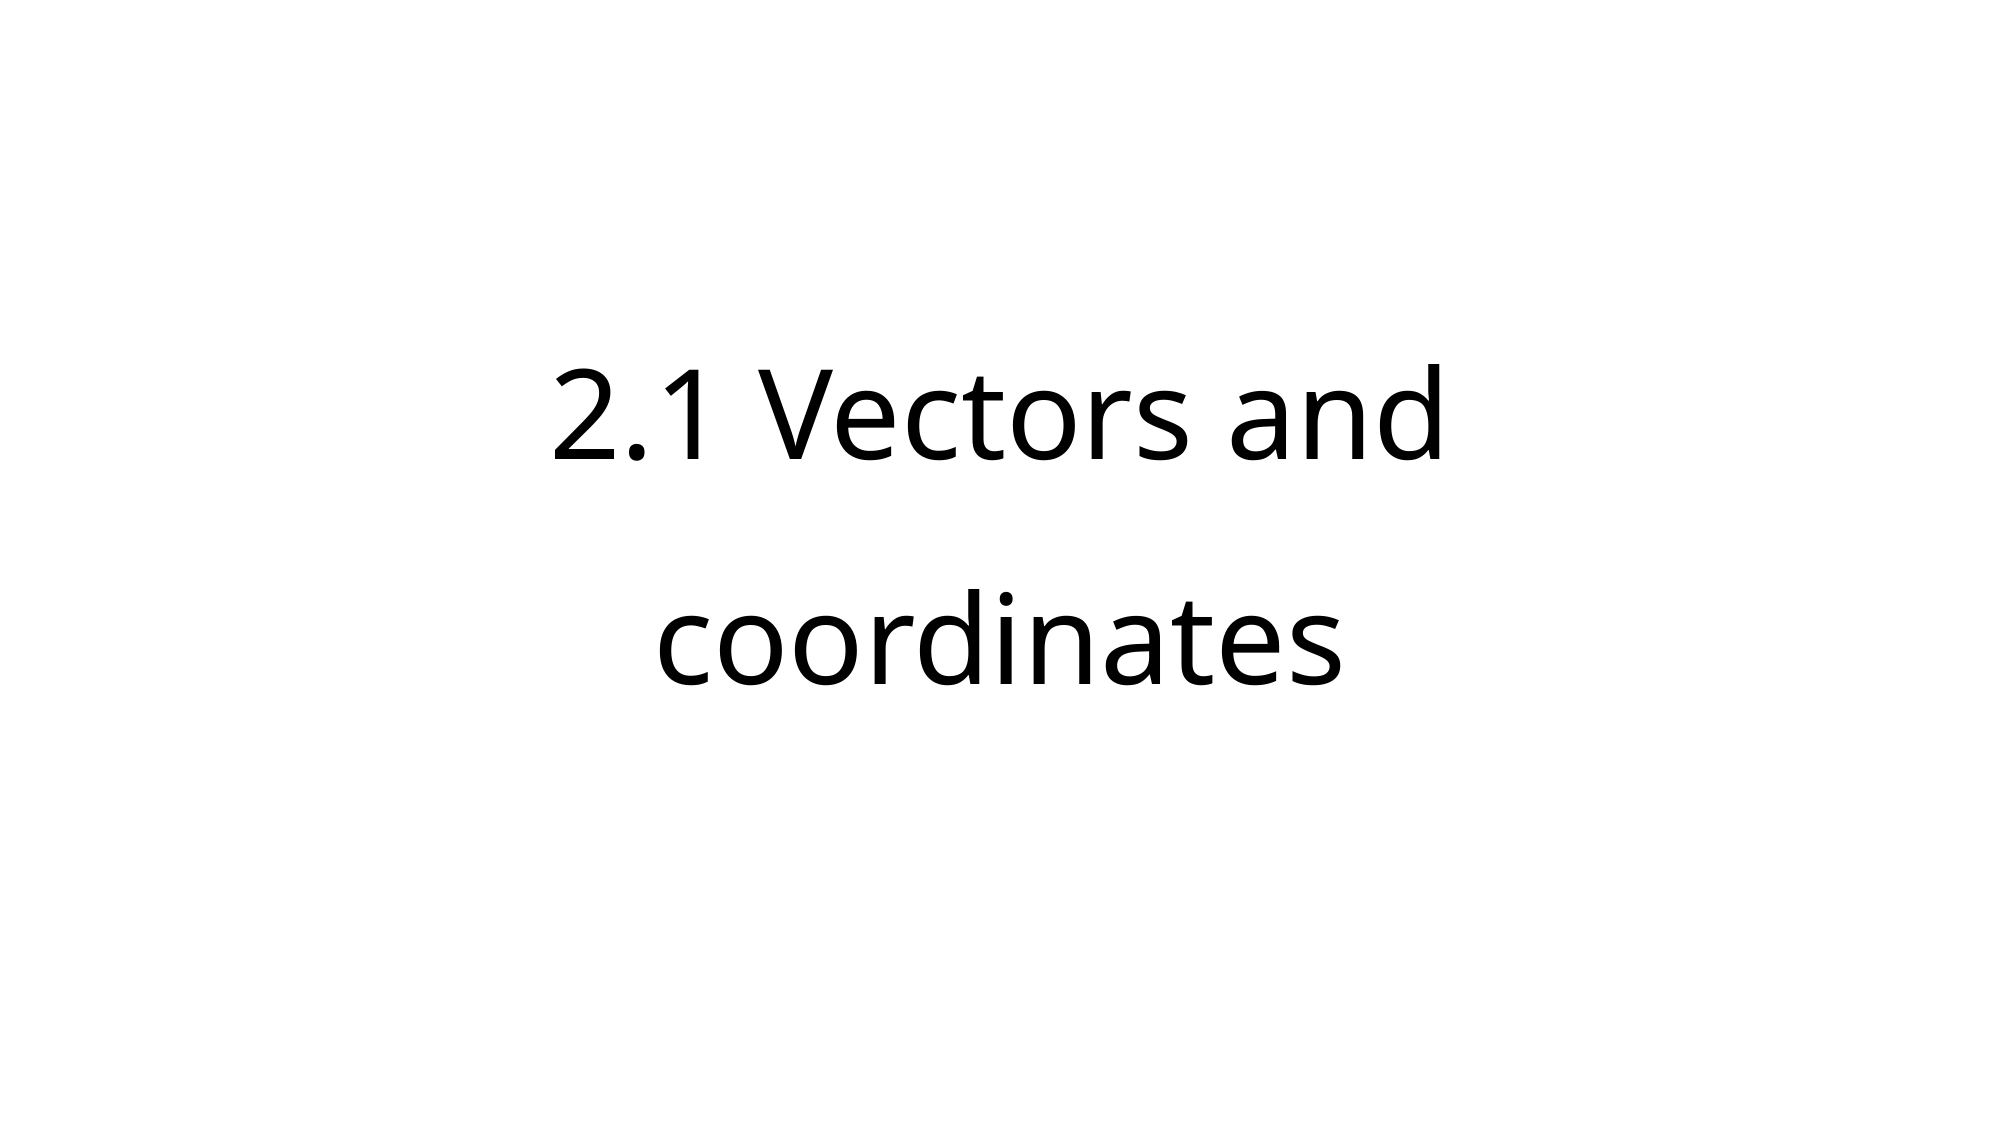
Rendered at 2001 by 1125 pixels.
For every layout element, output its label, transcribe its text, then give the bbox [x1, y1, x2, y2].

title 2.1 Vectors and coordinates [249, 184, 1750, 717]
